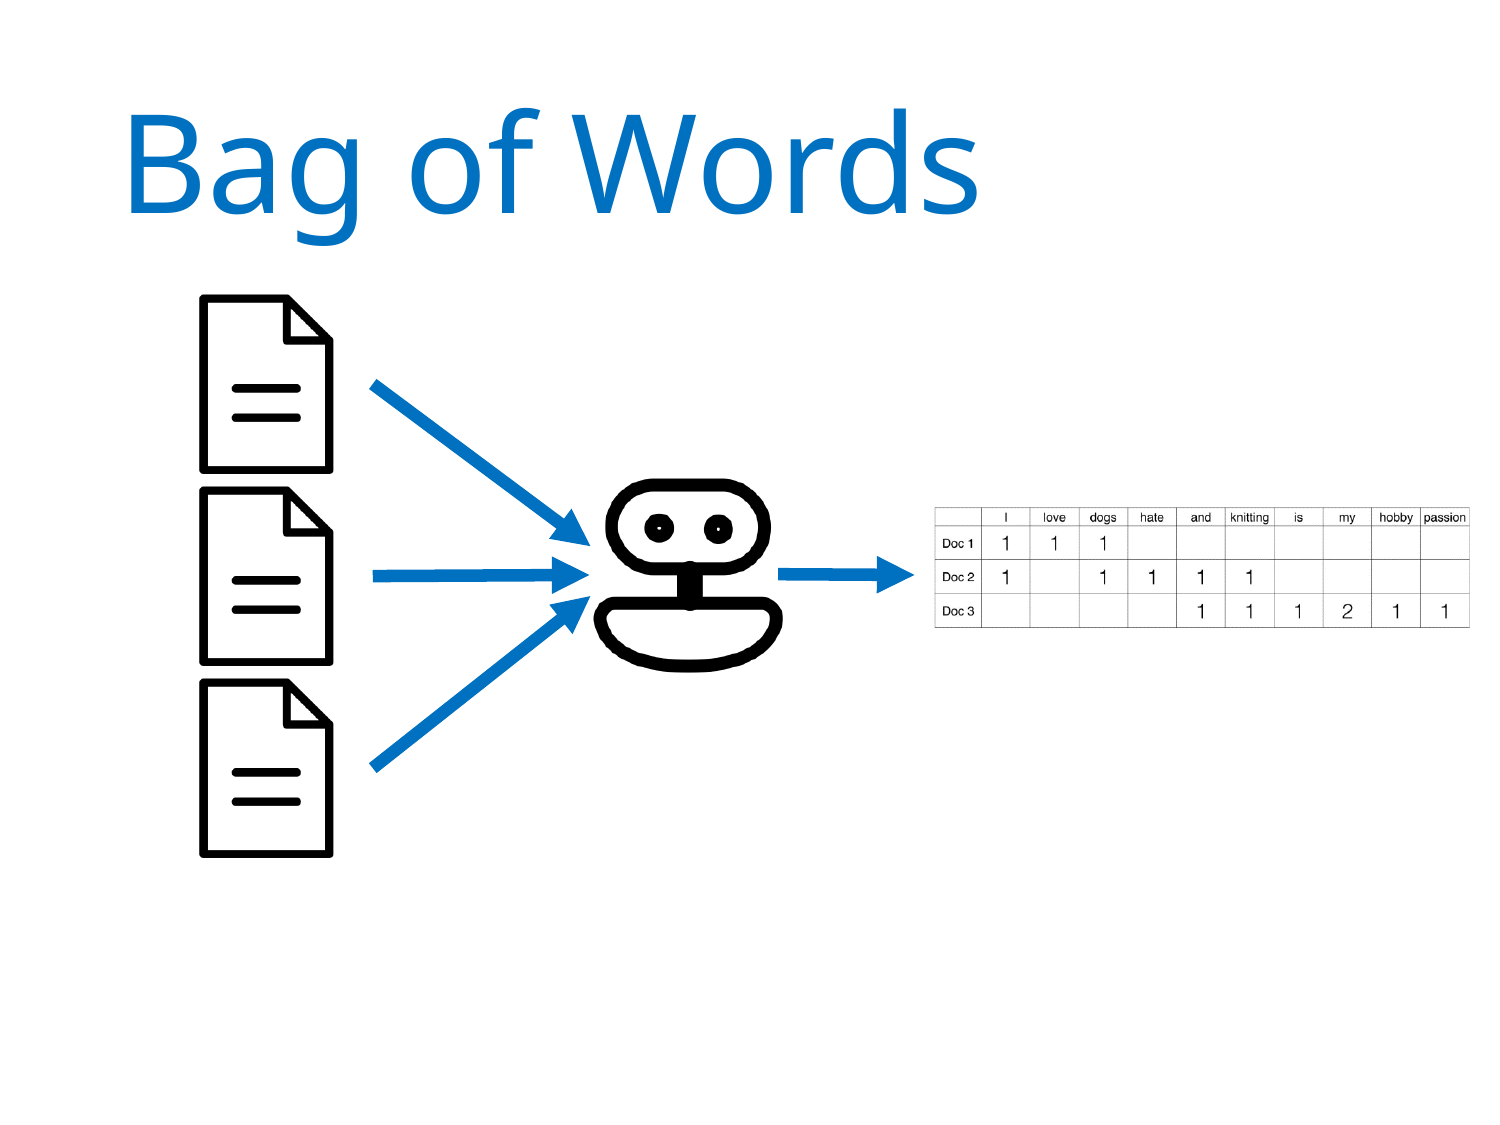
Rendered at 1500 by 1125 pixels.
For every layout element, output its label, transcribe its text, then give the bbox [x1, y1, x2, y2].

picture [560, 445, 820, 704]
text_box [372, 384, 591, 547]
picture [927, 496, 1480, 638]
title Bag of Words [103, 59, 1397, 278]
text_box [372, 596, 591, 769]
picture [159, 277, 373, 875]
